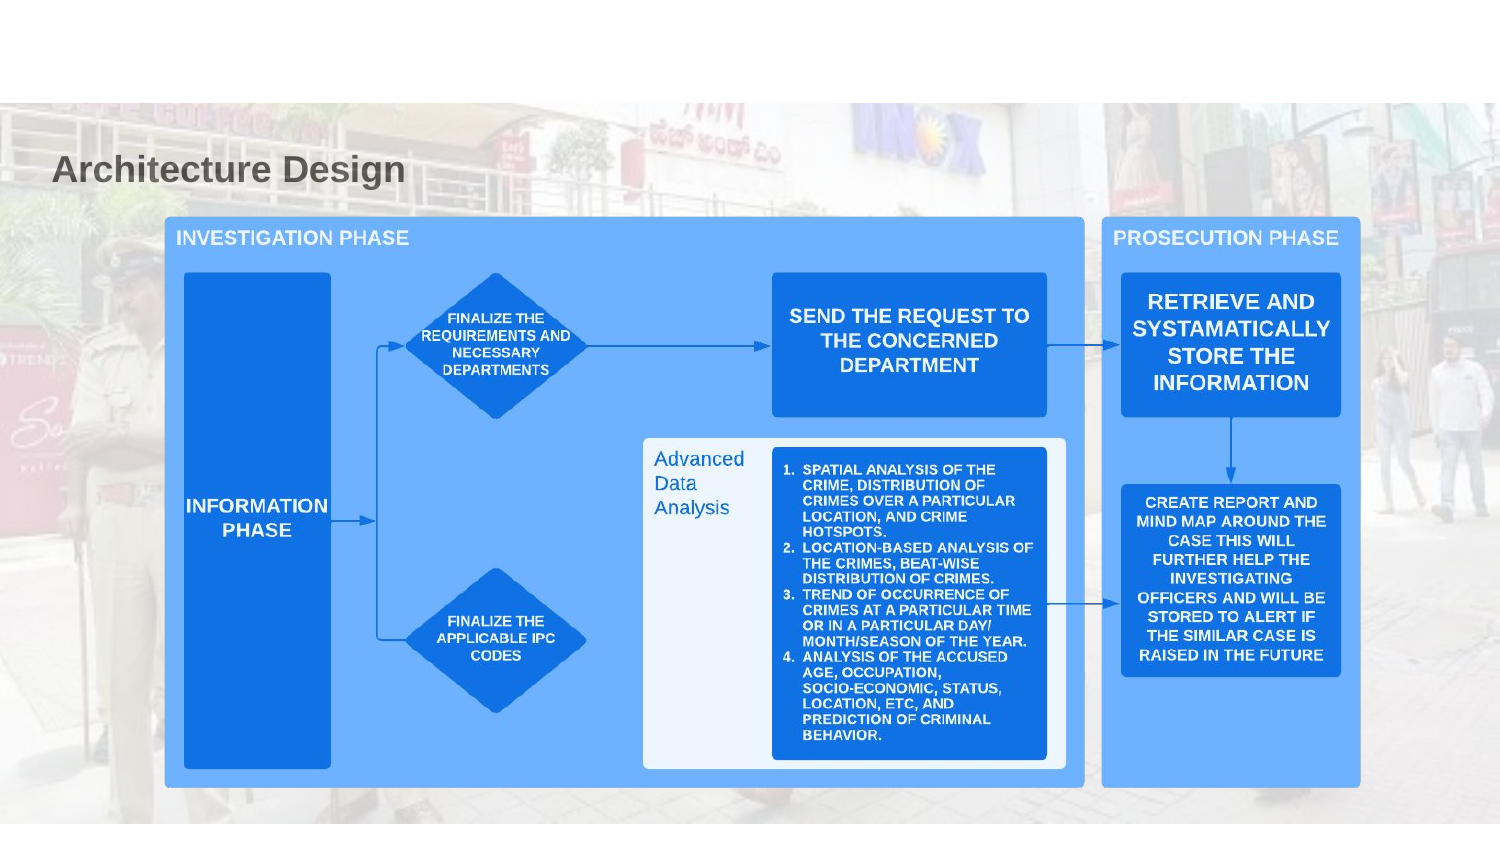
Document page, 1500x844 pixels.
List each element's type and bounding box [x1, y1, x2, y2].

text_box [0, 103, 1500, 824]
